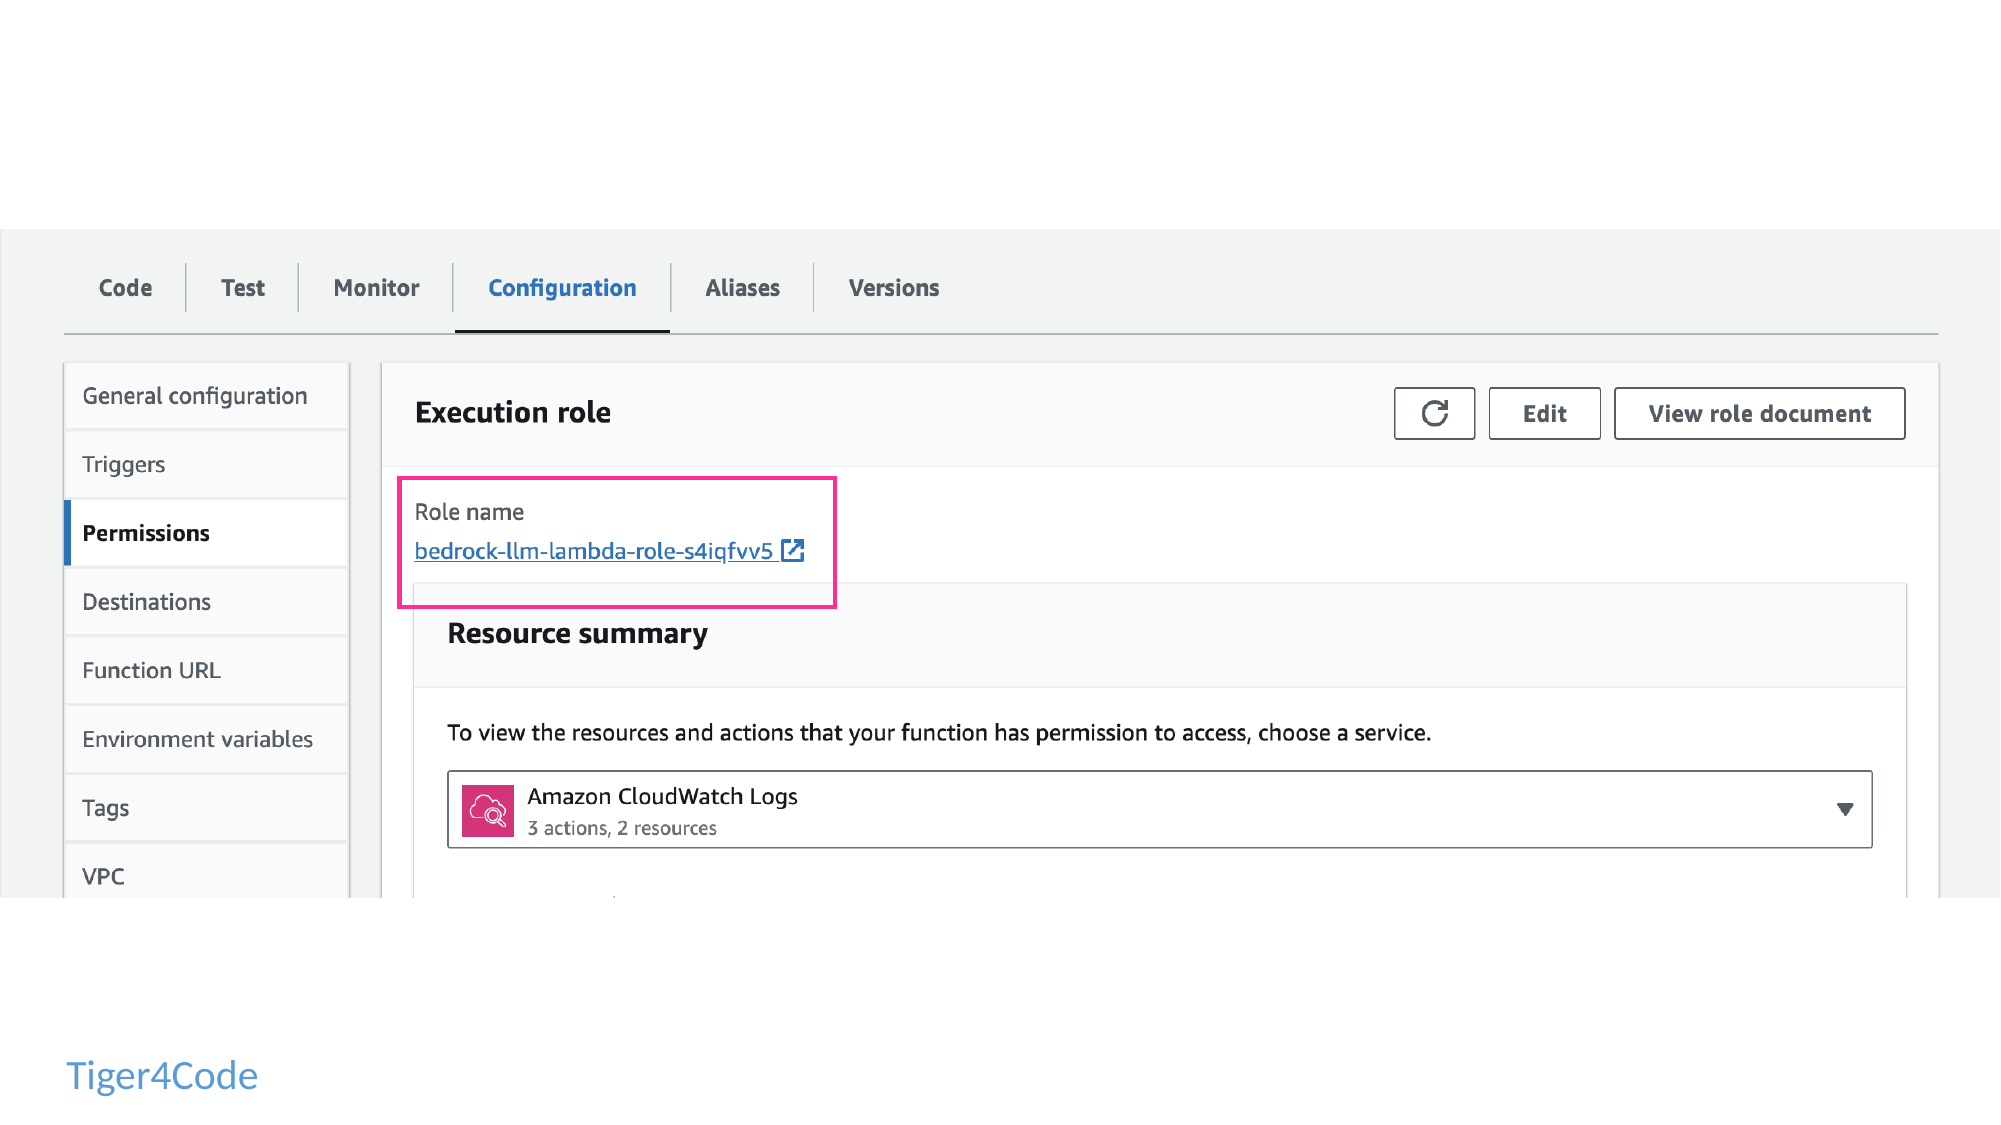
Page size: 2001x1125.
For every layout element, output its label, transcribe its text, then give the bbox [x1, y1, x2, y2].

text_box Tiger4Code [0, 1040, 325, 1106]
picture [0, 229, 2000, 898]
